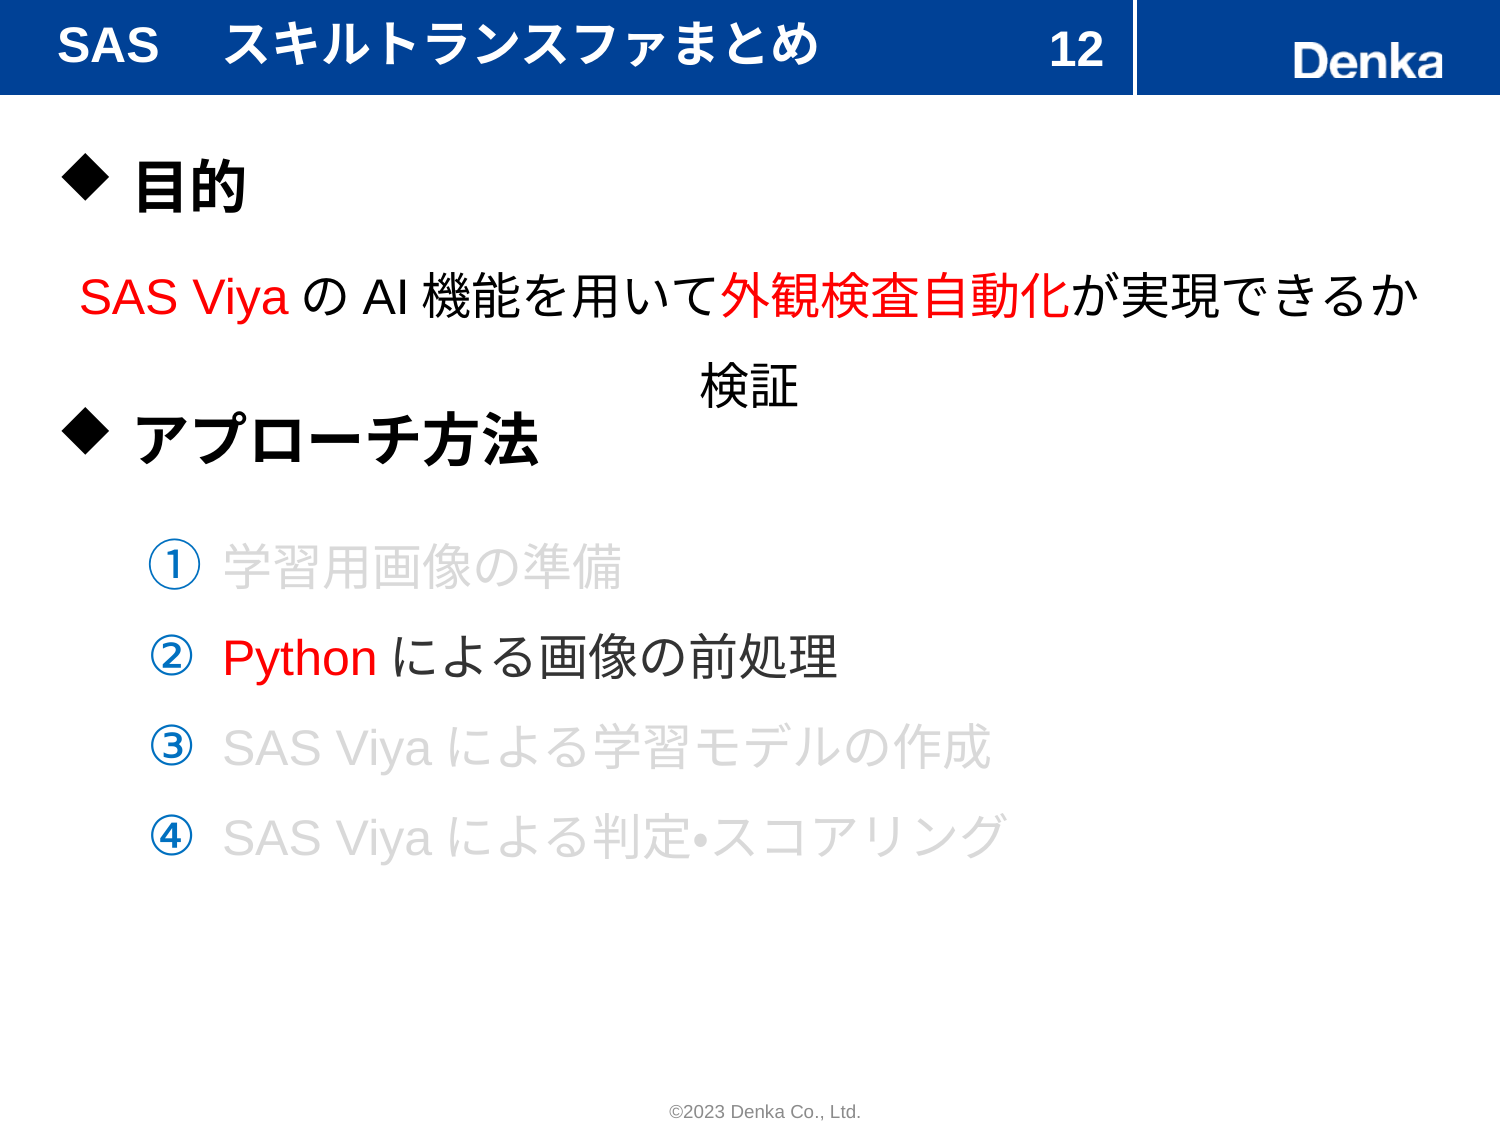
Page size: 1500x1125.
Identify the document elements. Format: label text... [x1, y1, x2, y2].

text_box アプローチ方法 [41, 395, 1457, 481]
title SAS スキルトランスファまとめ [41, 0, 1019, 95]
text_box 学習用画像の準備 Pythonによる画像の前処理 SAS Viyaによる学習モデルの作成 SAS Viyaによる判定・スコアリング [132, 498, 1457, 873]
text_box 目的 [41, 142, 1457, 228]
slide_number 12 [1026, 0, 1127, 95]
text_box SAS ViyaのAI機能を用いて外観検査自動化が実現できるか検証 [39, 226, 1459, 422]
